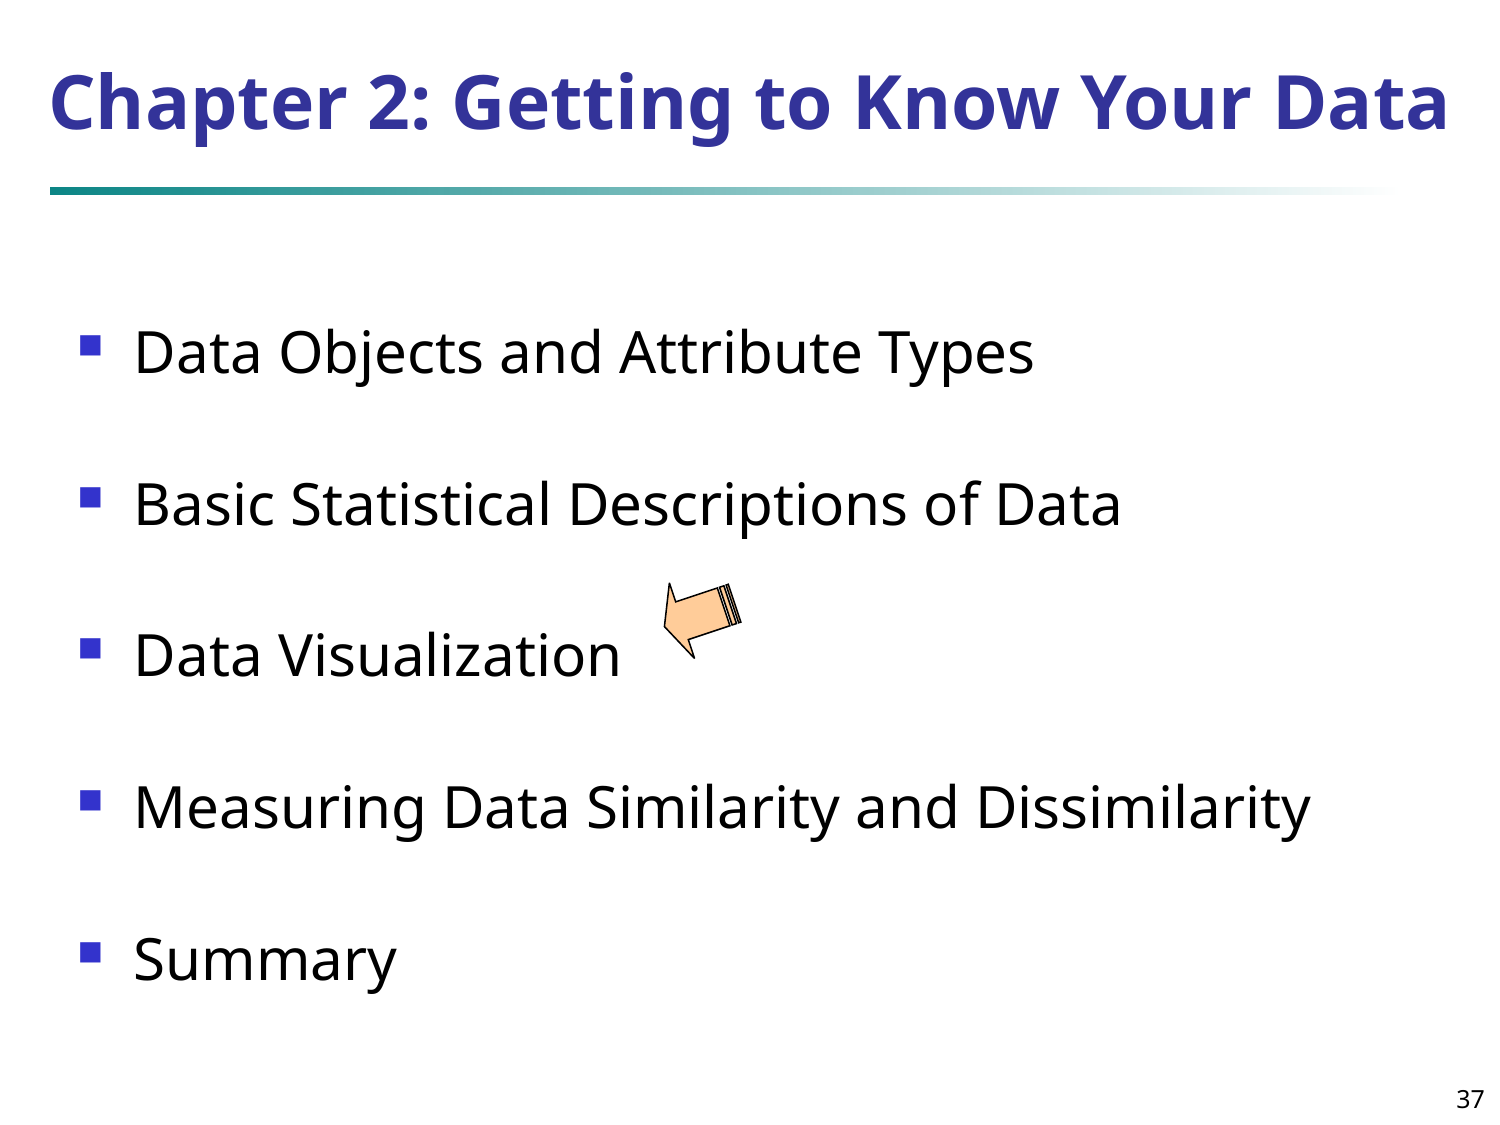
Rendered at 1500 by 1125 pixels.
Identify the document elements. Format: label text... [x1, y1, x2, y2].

slide_number 37 [1187, 1062, 1500, 1125]
list Data Objects and Attribute Types Basic Statistical Descriptions of Data Data Visualization Measuring Data Similarity and Dissimilarity Summary [62, 237, 1438, 1025]
title Chapter 2: Getting to Know Your Data [24, 24, 1475, 175]
text_box [726, 584, 741, 623]
text_box [664, 582, 737, 659]
